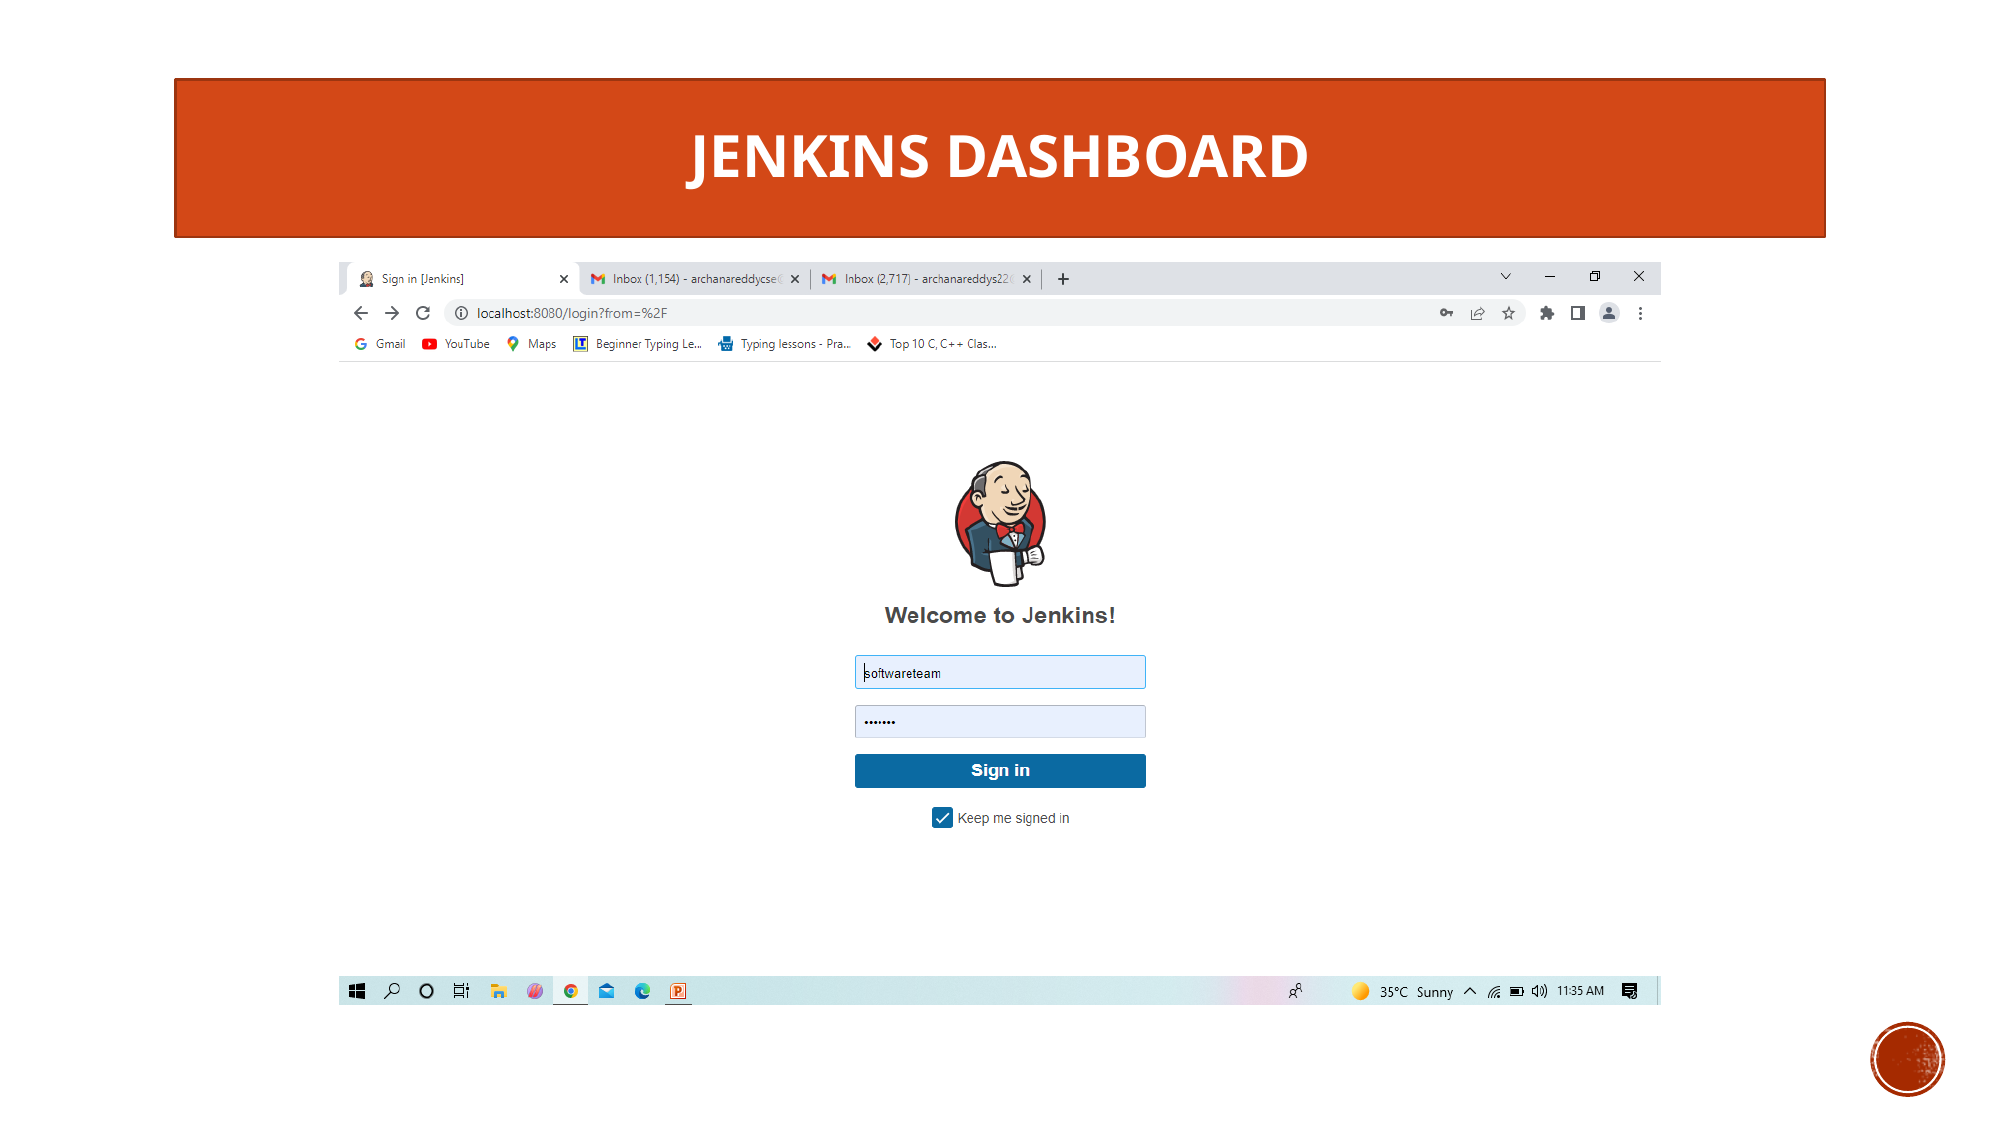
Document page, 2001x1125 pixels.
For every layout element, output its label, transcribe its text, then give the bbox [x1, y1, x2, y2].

title JENKINS DASHBOARD [174, 78, 1826, 238]
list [343, 265, 1656, 1003]
